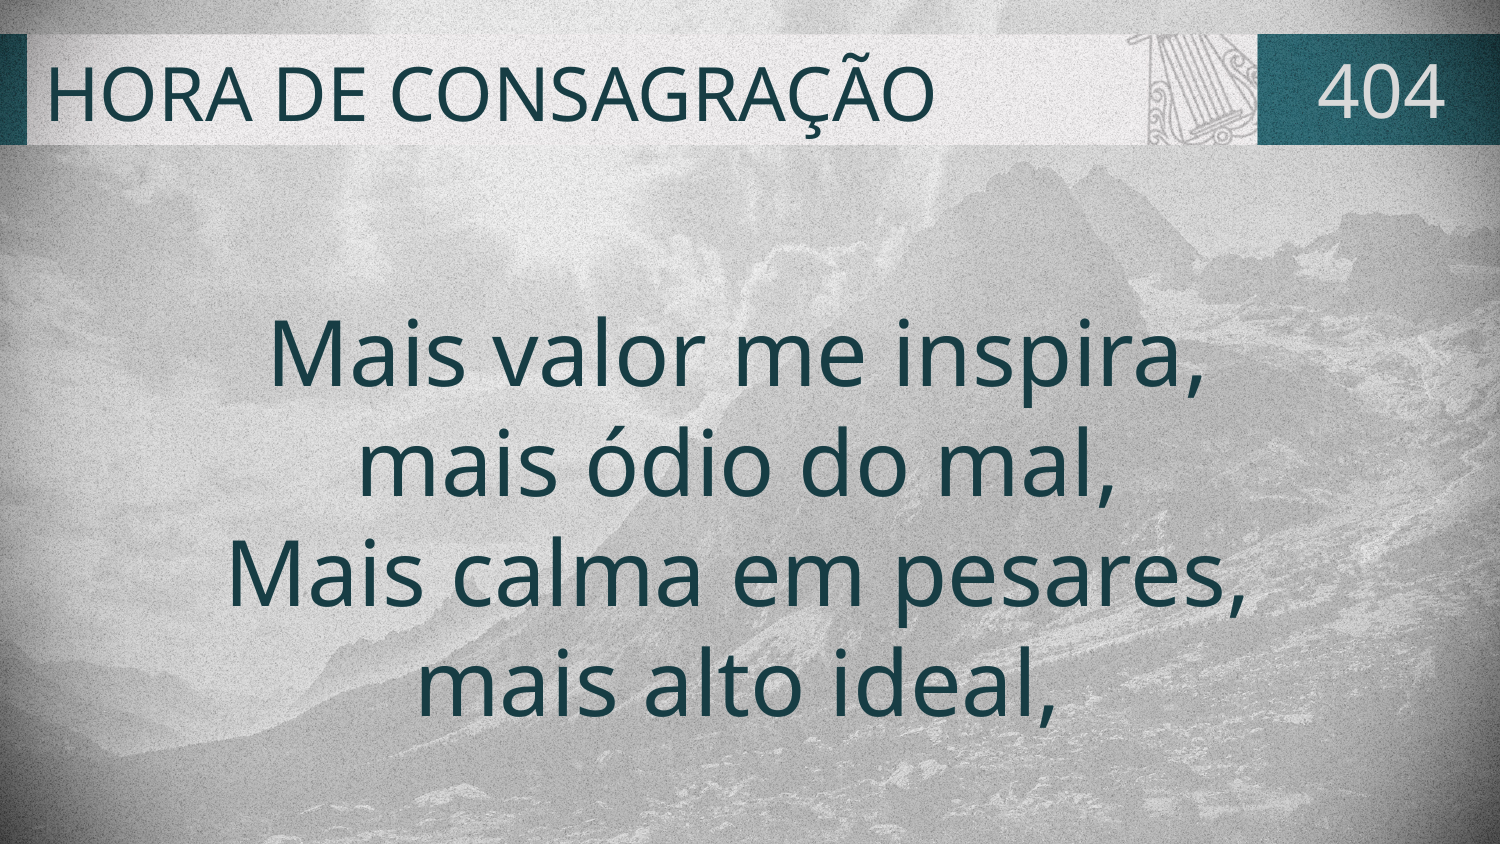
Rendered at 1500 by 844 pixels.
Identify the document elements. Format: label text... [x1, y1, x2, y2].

picture [0, 0, 1500, 185]
title HORA DE CONSAGRAÇÃO [29, 33, 1258, 151]
list 404 [1281, 36, 1483, 143]
list Mais valor me inspira, mais ódio do mal, Mais calma em pesares, mais alto ideal, [0, 185, 1500, 844]
